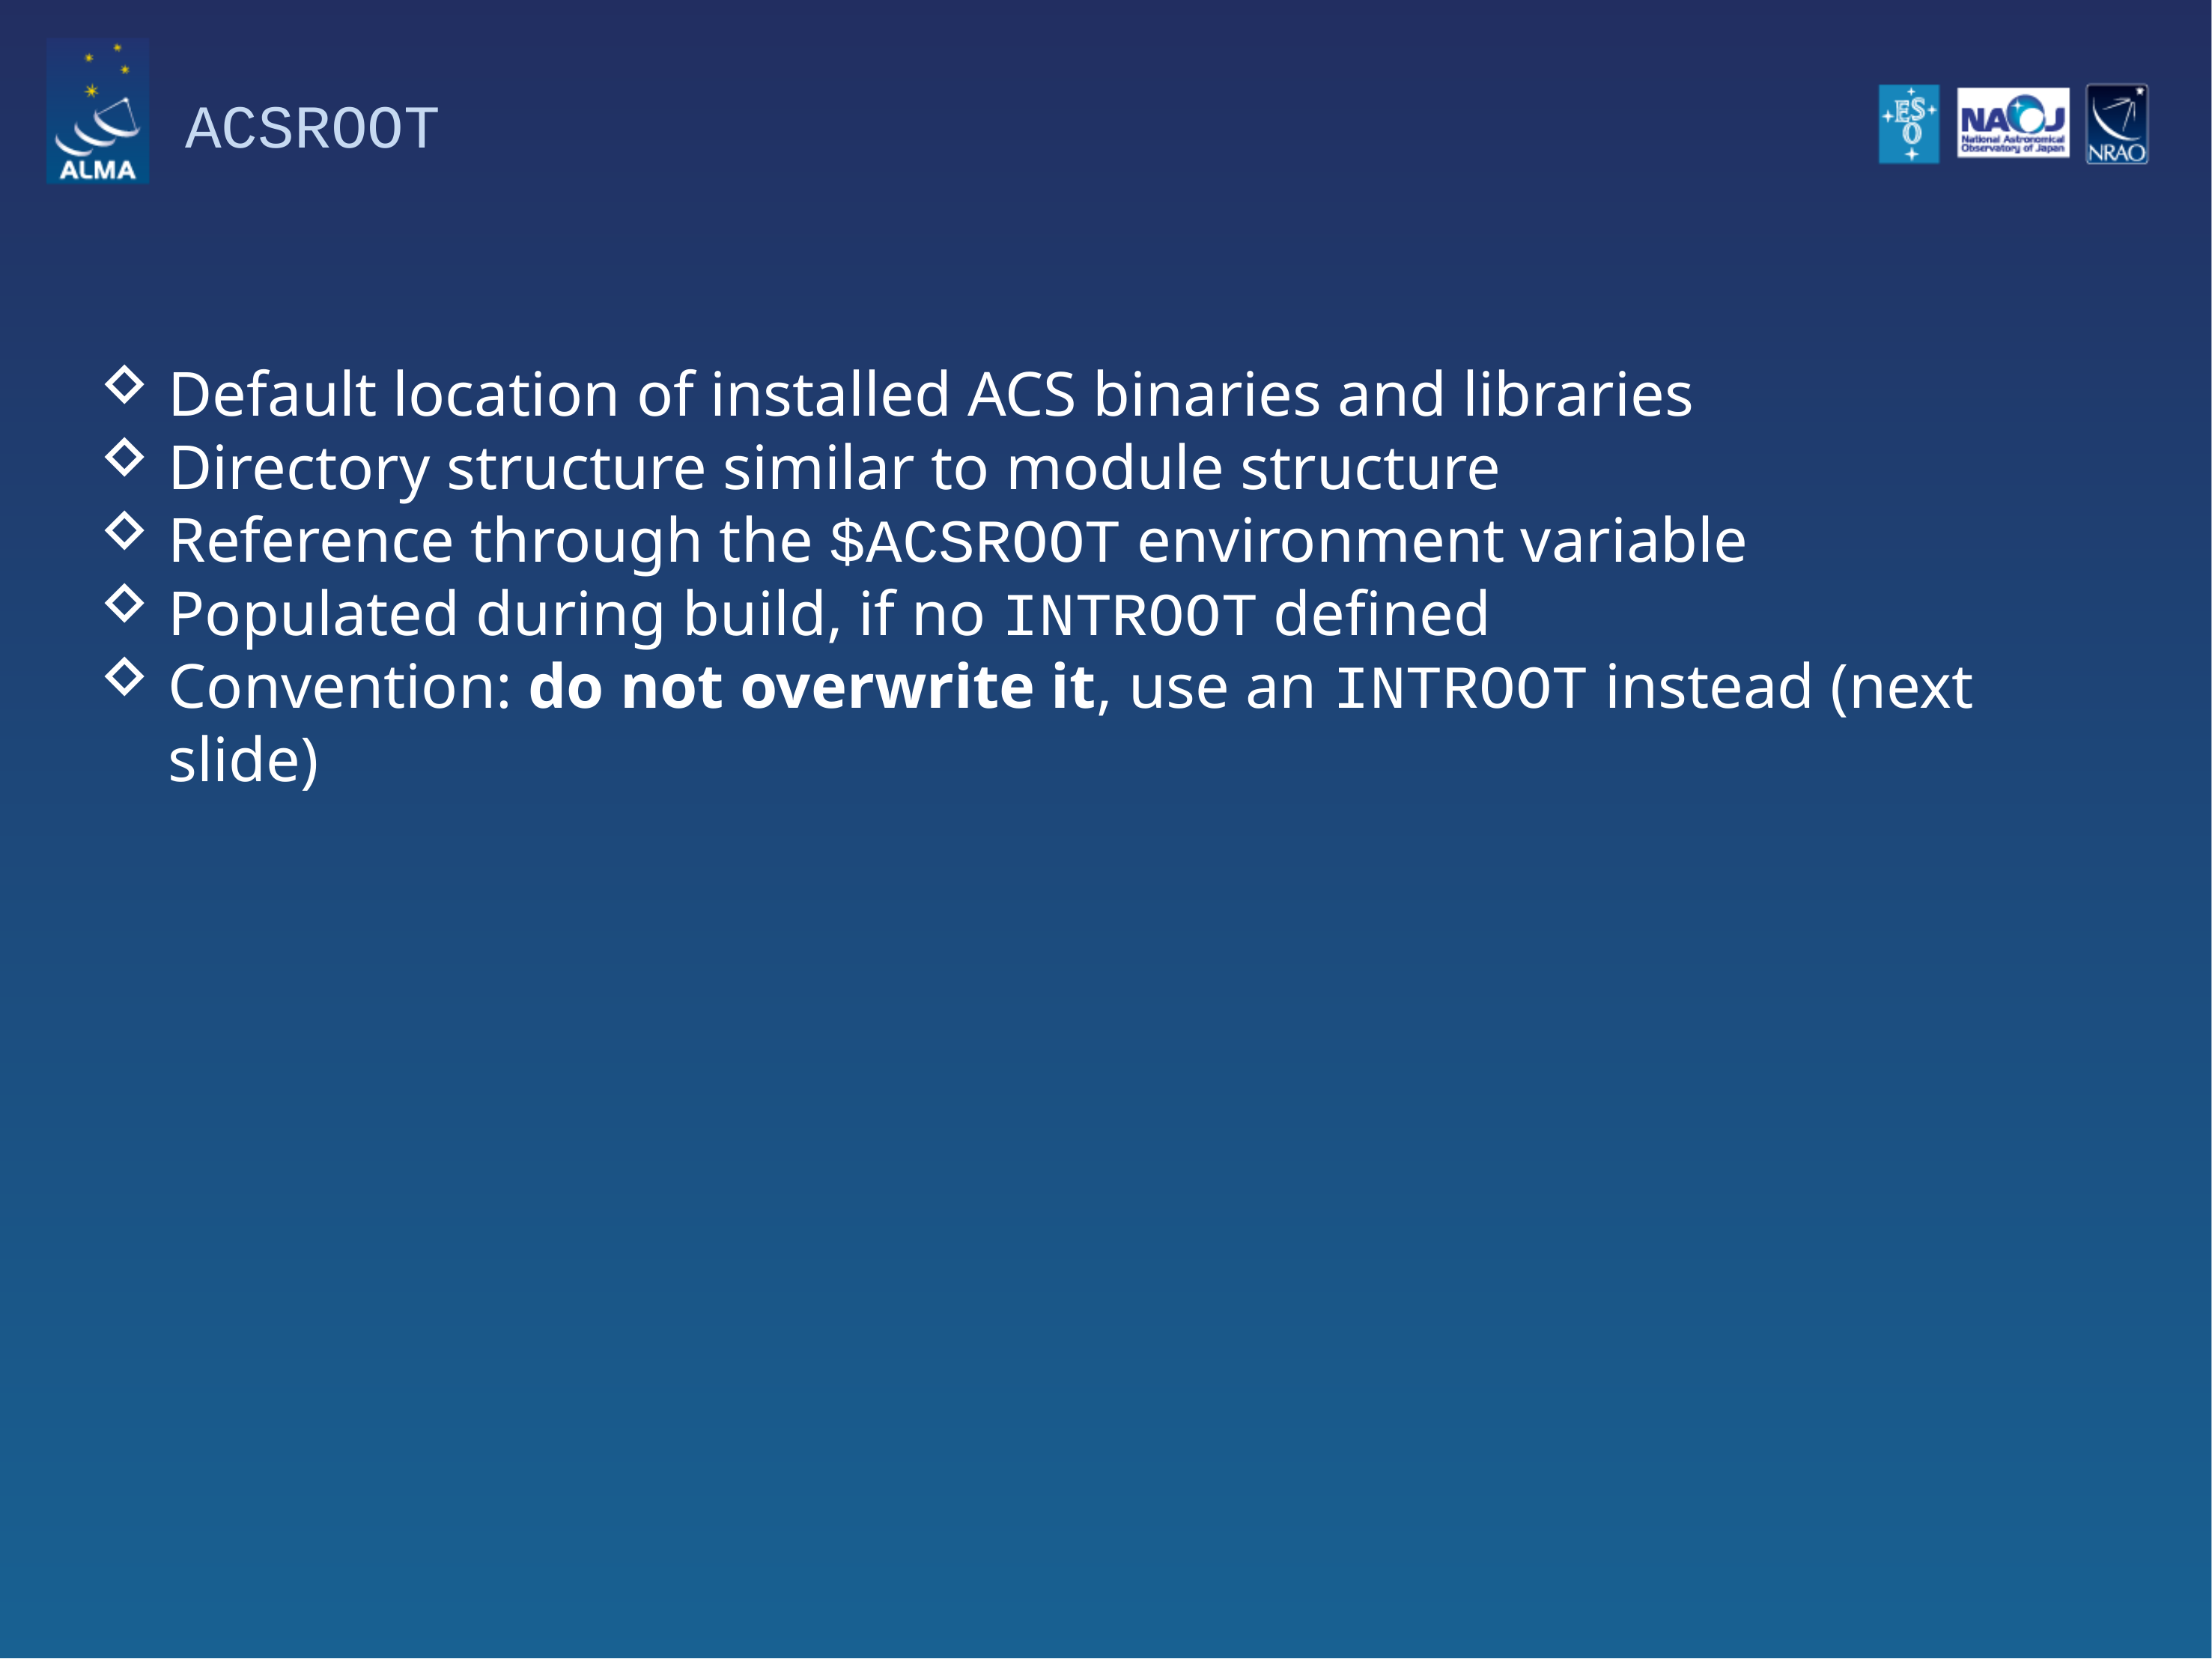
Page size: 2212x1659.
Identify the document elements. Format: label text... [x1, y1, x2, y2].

text_box Default location of installed ACS binaries and libraries Directory structure similar to module structure Reference through the $ACSROOT environment variable Populated during build, if no INTROOT defined Convention: do not overwrite it, use an INTROOT instead (next slide) [86, 349, 2130, 799]
picture [0, 0, 2212, 1658]
title ACSROOT [160, 73, 1855, 173]
